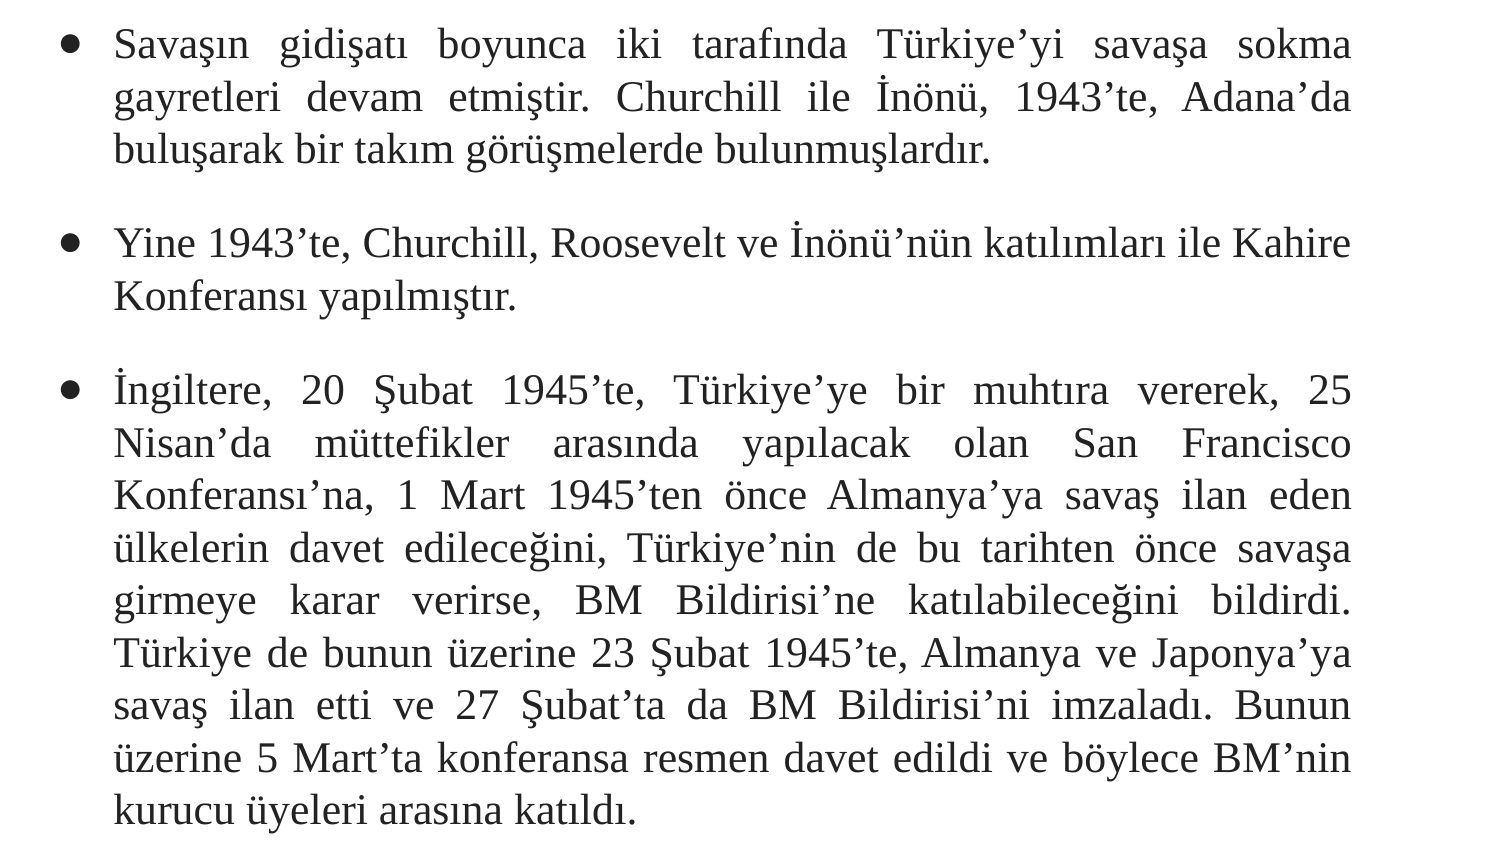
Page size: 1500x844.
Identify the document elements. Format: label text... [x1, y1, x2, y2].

list Savaşın gidişatı boyunca iki tarafında Türkiye’yi savaşa sokma gayretleri devam etmiştir. Churchill ile İnönü, 1943’te, Adana’da buluşarak bir takım görüşmelerde bulunmuşlardır. Yine 1943’te, Churchill, Roosevelt ve İnönü’nün katılımları ile Kahire Konferansı yapılmıştır. İngiltere, 20 Şubat 1945’te, Türkiye’ye bir muhtıra vererek, 25 Nisan’da müttefikler arasında yapılacak olan San Francisco Konferansı’na, 1 Mart 1945’ten önce Almanya’ya savaş ilan eden ülkelerin davet edileceğini, Türkiye’nin de bu tarihten önce savaşa girmeye karar verirse, BM Bildirisi’ne katılabileceğini bildirdi. Türkiye de bunun üzerine 23 Şubat 1945’te, Almanya ve Japonya’ya savaş ilan etti ve 27 Şubat’ta da BM Bildirisi’ni imzaladı. Bunun üzerine 5 Mart’ta konferansa resmen davet edildi ve böylece BM’nin kurucu üyeleri arasına katıldı. [42, 0, 1369, 831]
